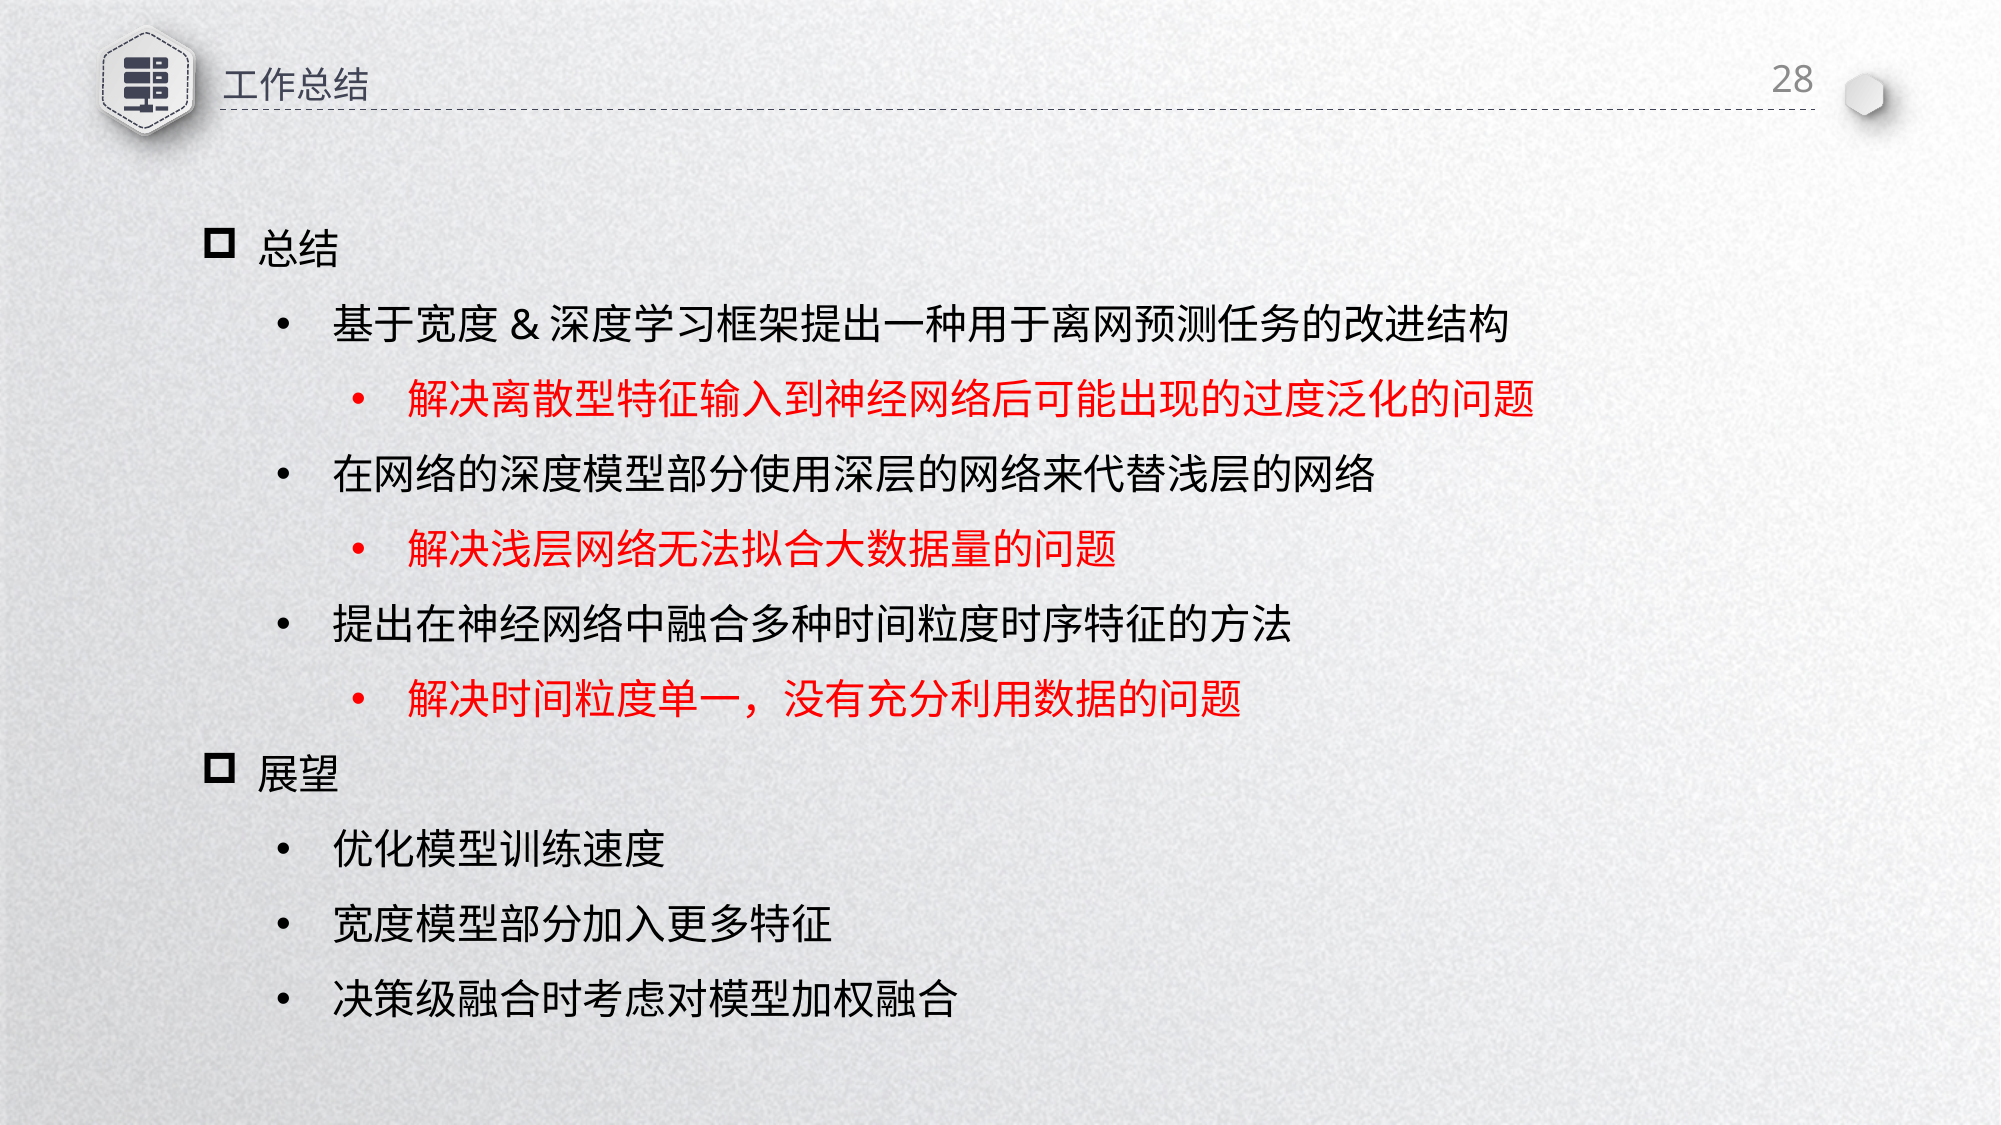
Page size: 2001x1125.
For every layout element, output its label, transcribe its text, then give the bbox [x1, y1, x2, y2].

picture [0, 0, 2001, 1125]
text_box 总结 基于宽度&深度学习框架提出一种用于离网预测任务的改进结构 解决离散型特征输入到神经网络后可能出现的过度泛化的问题 在网络的深度模型部分使用深层的网络来代替浅层的网络 解决浅层网络无法拟合大数据量的问题 提出在神经网络中融合多种时间粒度时序特征的方法 解决时间粒度单一，没有充分利用数据的问题 展望 优化模型训练速度 宽度模型部分加入更多特征 决策级融合时考虑对模型加权融合 [186, 190, 1830, 1031]
title 工作总结 [207, 54, 977, 114]
slide_number 28 [1743, 51, 1830, 111]
